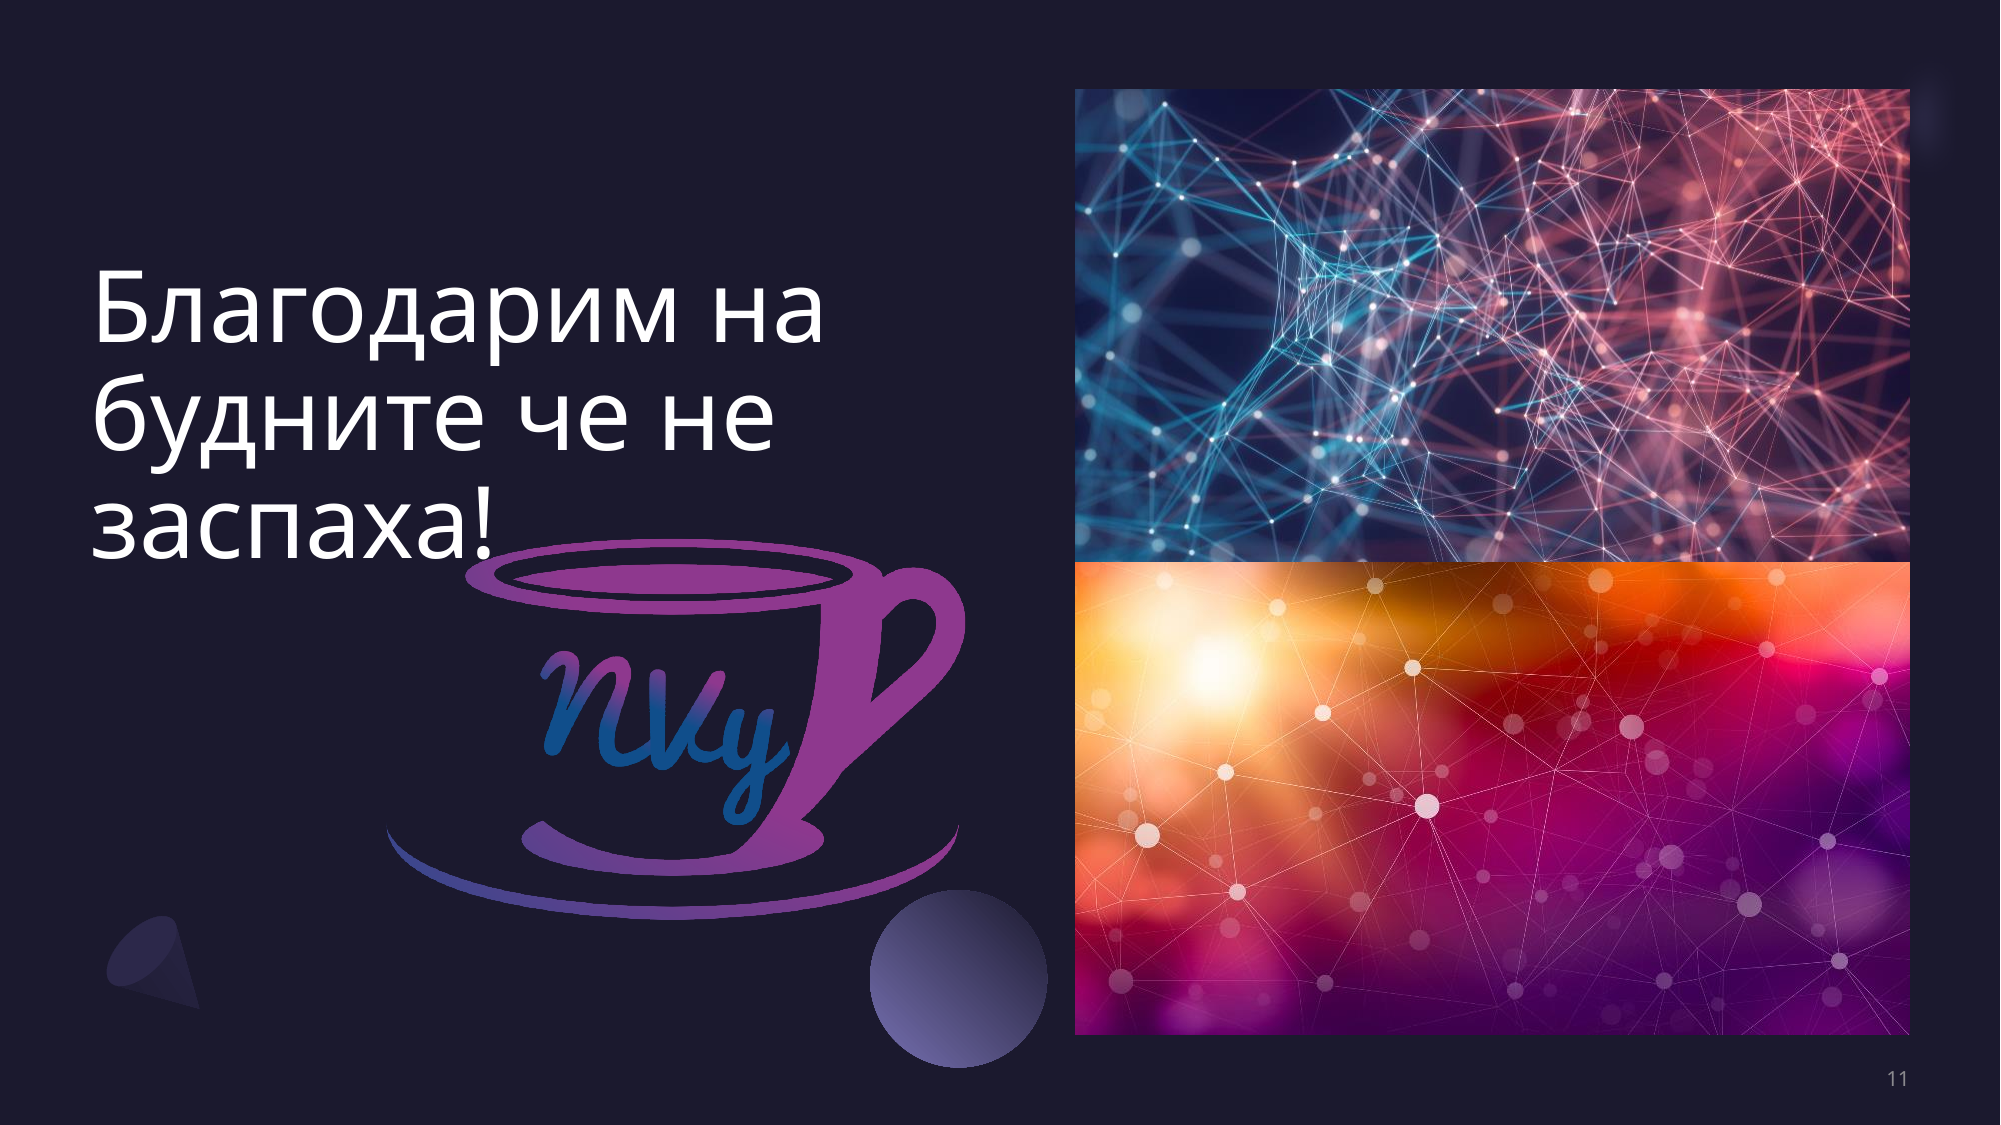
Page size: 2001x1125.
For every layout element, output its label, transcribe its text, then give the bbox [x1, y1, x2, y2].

slide_number 11 [1632, 1067, 1910, 1093]
picture [369, 421, 983, 1035]
picture [1075, 89, 1910, 1035]
title Благодарим на будните че не заспаха! [90, 90, 983, 580]
